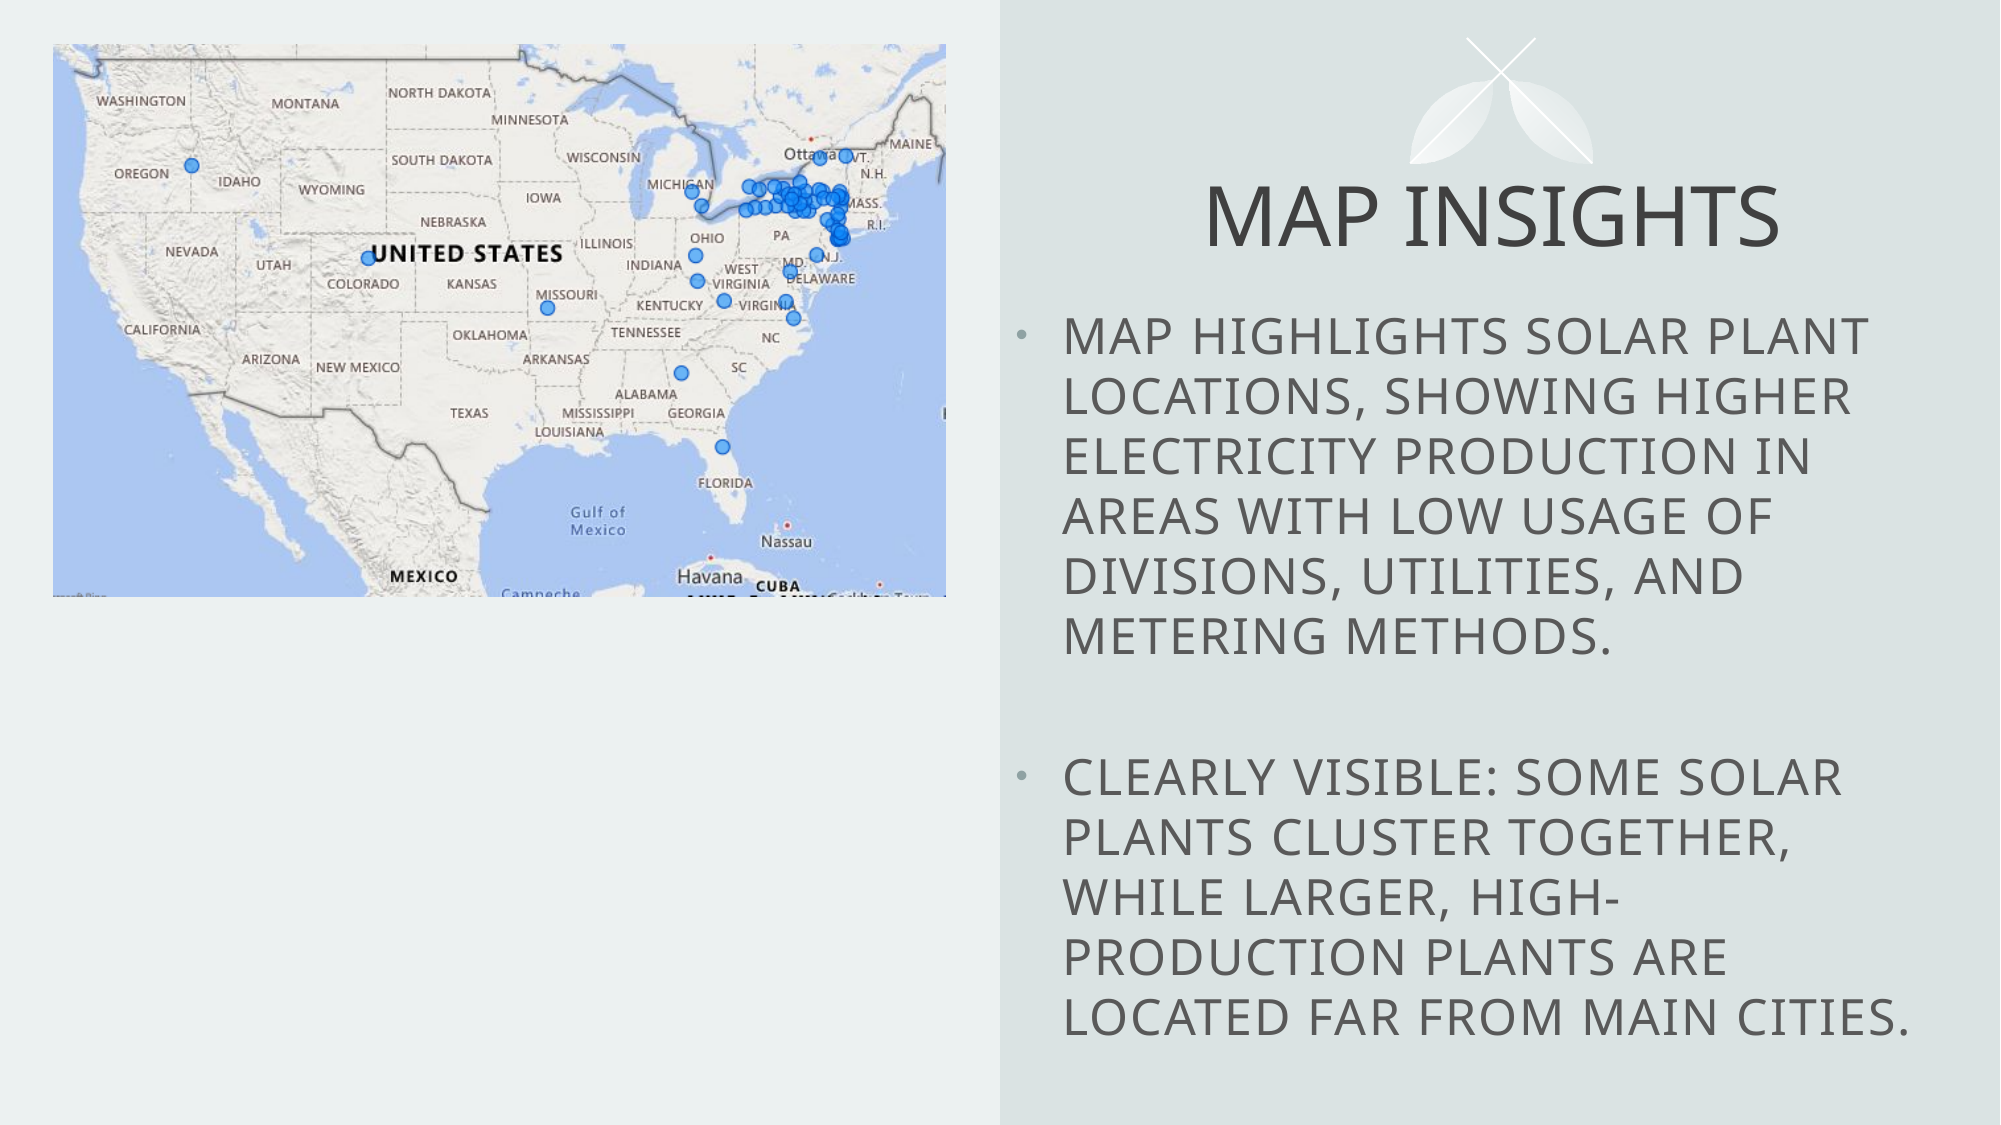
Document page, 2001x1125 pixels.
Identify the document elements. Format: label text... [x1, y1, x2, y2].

subtitle Map highlights solar plant locations, showing higher electricity production in areas with low usage of divisions, utilities, and metering methods. Clearly visible: some solar plants cluster together, while larger, high-production plants are located far from main cities. [1000, 226, 1986, 1053]
picture [52, 44, 946, 597]
